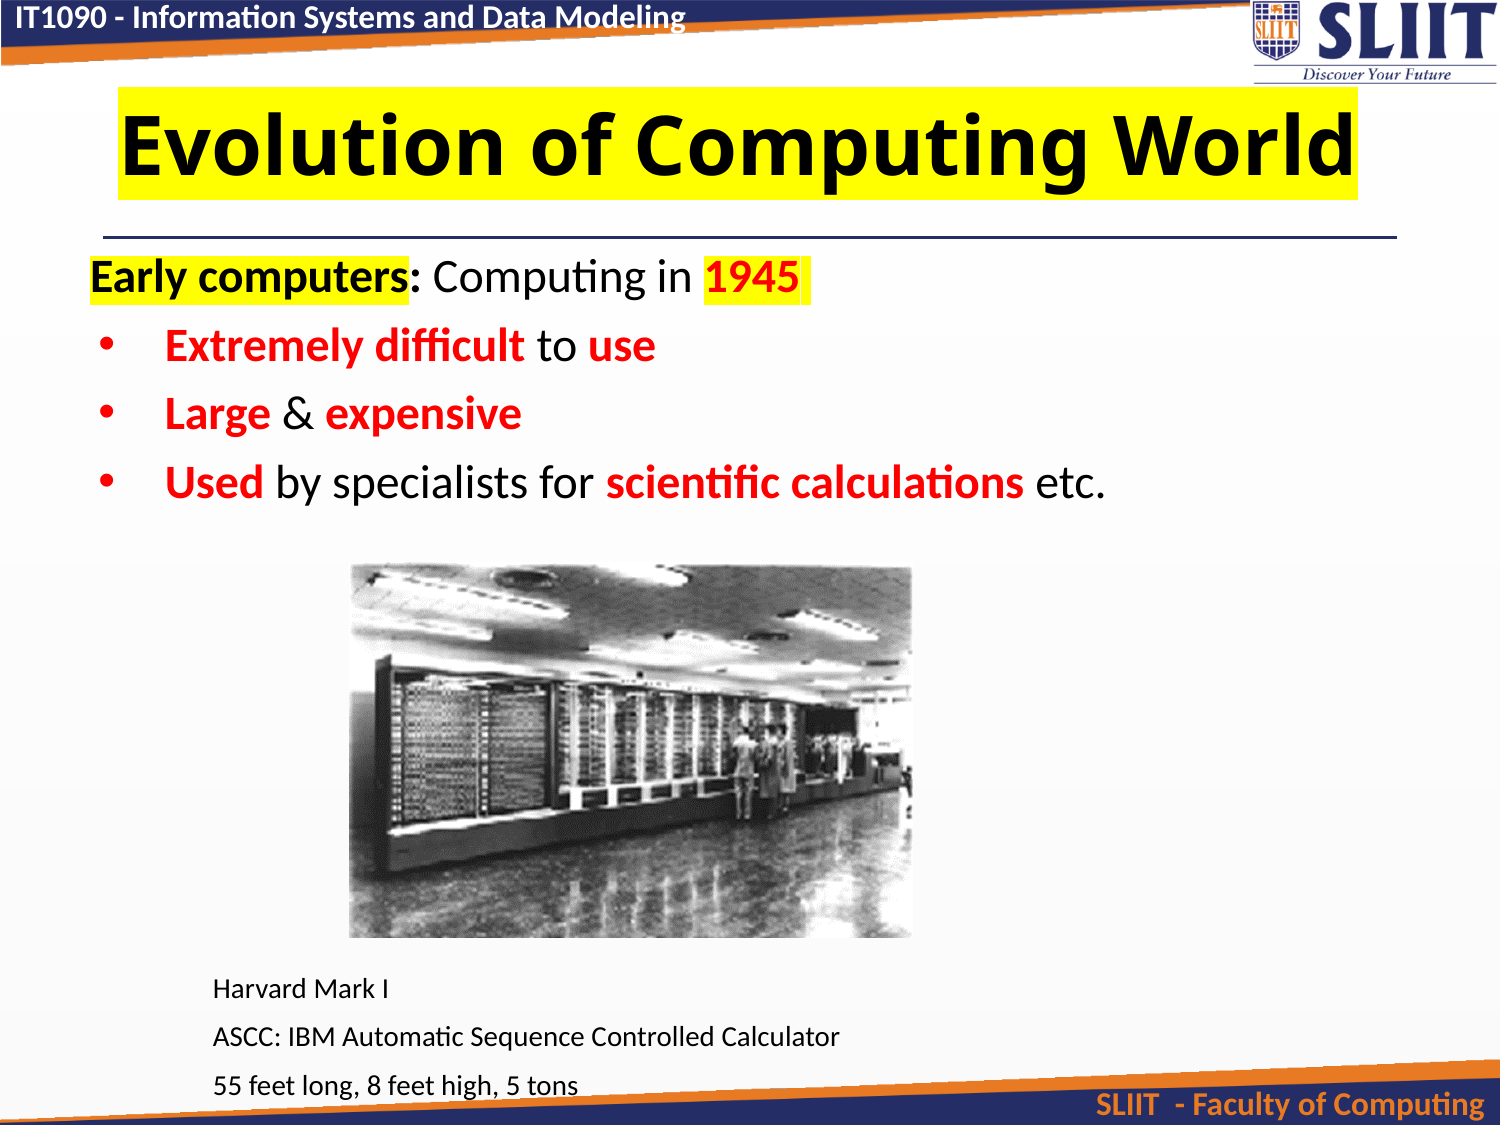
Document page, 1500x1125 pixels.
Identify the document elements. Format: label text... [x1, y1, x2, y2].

title Evolution of Computing World [103, 59, 1397, 238]
picture [349, 562, 913, 938]
list Early computers: Computing in 1945 Extremely difficult to use Large & expensive Used by specialists for scientific calculations etc. Harvard Mark I ASCC: IBM Automatic Sequence Controlled Calculator 55 feet long, 8 feet high, 5 tons [75, 243, 1425, 1112]
picture [2, 2, 1249, 75]
picture [0, 1050, 1500, 1125]
picture [1250, 0, 1500, 84]
